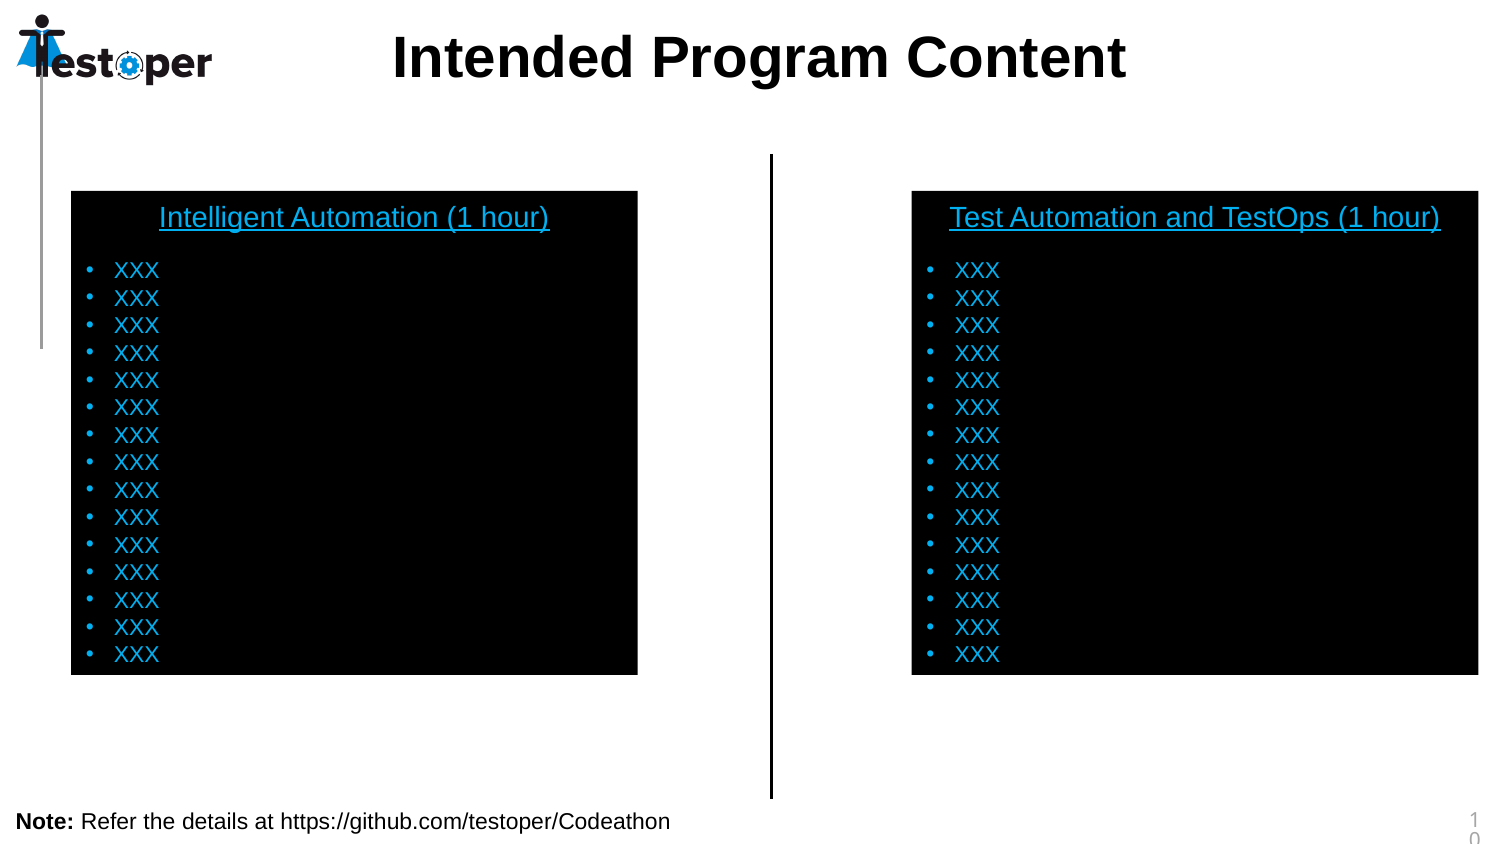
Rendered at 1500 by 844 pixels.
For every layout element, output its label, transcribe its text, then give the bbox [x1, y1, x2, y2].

text_box Intended Program Content [377, 11, 1143, 97]
text_box Test Automation and TestOps (1 hour) XXX XXX XXX XXX XXX XXX XXX XXX XXX XXX XXX XXX XXX XXX XXX [911, 190, 1479, 675]
text_box Intelligent Automation (1 hour) XXX XXX XXX XXX XXX XXX XXX XXX XXX XXX XXX XXX XXX XXX XXX [71, 190, 638, 675]
picture [0, 0, 228, 112]
text_box 10 [1454, 798, 1500, 844]
text_box Note: Refer the details at https://github.com/testoper/Codeathon [0, 798, 687, 841]
